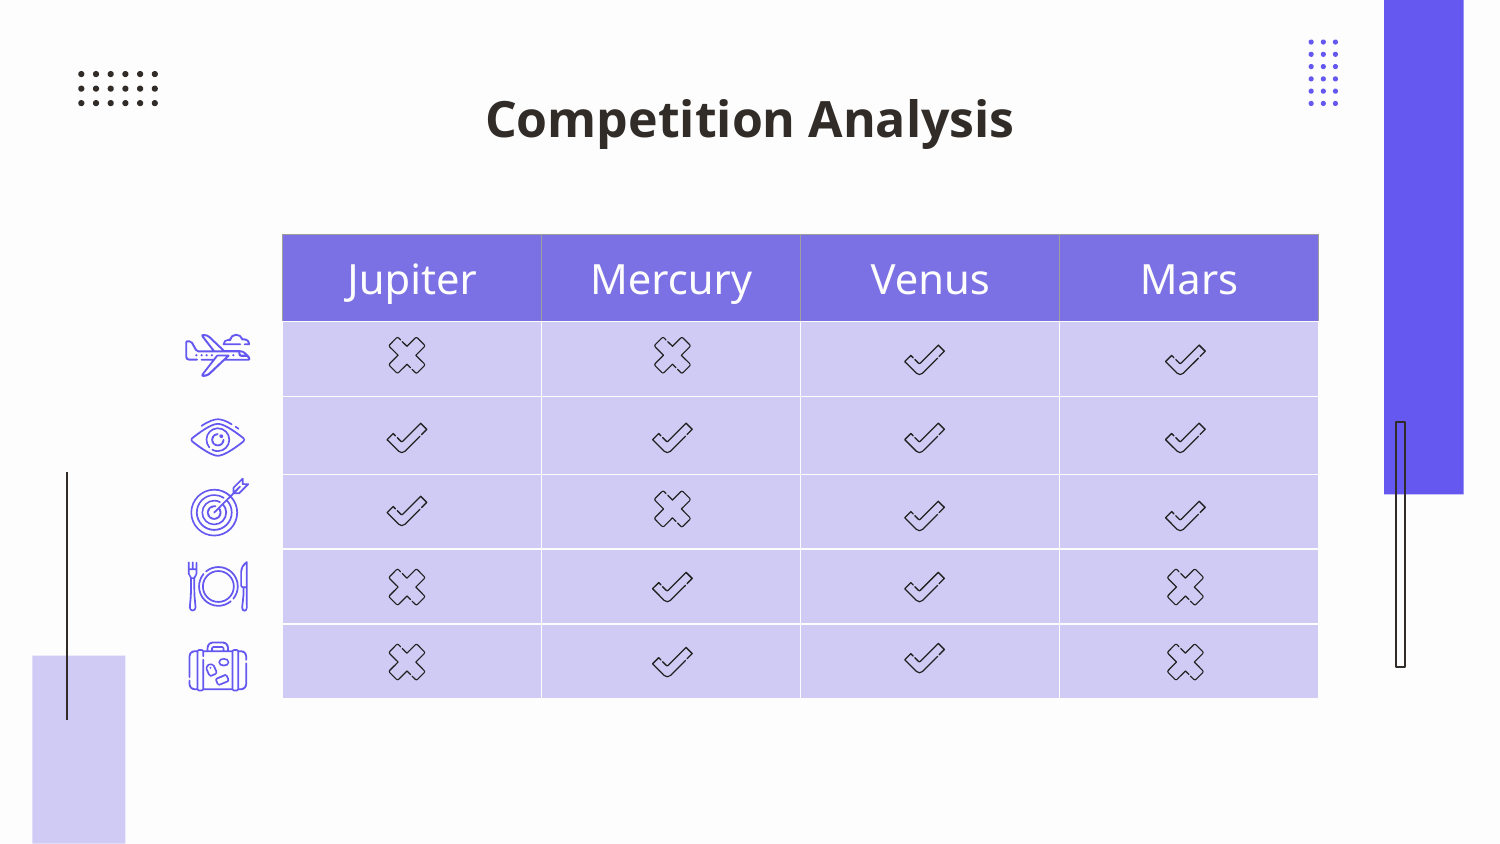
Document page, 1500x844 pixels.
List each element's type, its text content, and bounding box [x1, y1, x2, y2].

text_box [190, 477, 250, 537]
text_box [388, 568, 426, 606]
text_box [187, 561, 249, 612]
table_cell [542, 322, 800, 396]
table_header Mars [1060, 235, 1318, 321]
table_cell [1060, 475, 1318, 548]
table_cell [1060, 322, 1318, 396]
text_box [386, 495, 428, 527]
table_cell [542, 475, 800, 548]
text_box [386, 422, 428, 454]
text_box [1164, 500, 1207, 532]
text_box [1166, 643, 1204, 681]
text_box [903, 642, 946, 674]
table_cell [542, 550, 800, 623]
table_header Mercury [542, 235, 800, 321]
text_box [190, 418, 246, 457]
table_cell [542, 625, 800, 698]
table_cell [283, 397, 541, 474]
table_cell [801, 397, 1059, 474]
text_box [653, 490, 691, 528]
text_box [903, 344, 946, 376]
table_cell [283, 550, 541, 623]
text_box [388, 643, 426, 681]
title Competition Analysis [118, 72, 1382, 167]
table_cell [283, 475, 541, 548]
table_cell [542, 397, 800, 474]
table_cell [1060, 550, 1318, 623]
table_header Jupiter [283, 235, 541, 321]
table_cell [801, 550, 1059, 623]
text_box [1166, 568, 1204, 606]
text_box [651, 422, 694, 454]
table_cell [1060, 625, 1318, 698]
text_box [651, 646, 694, 678]
table_cell [801, 322, 1059, 396]
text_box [653, 336, 691, 374]
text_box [1164, 344, 1207, 376]
table_cell [801, 475, 1059, 548]
table_cell [283, 625, 541, 698]
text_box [188, 641, 248, 692]
table_cell [1060, 397, 1318, 474]
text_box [903, 500, 946, 532]
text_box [903, 571, 946, 603]
table_header Venus [801, 235, 1059, 321]
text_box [903, 422, 946, 454]
table_cell [283, 322, 541, 396]
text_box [184, 333, 251, 378]
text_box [651, 571, 694, 603]
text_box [1164, 422, 1207, 454]
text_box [388, 336, 426, 374]
table_cell [801, 625, 1059, 698]
